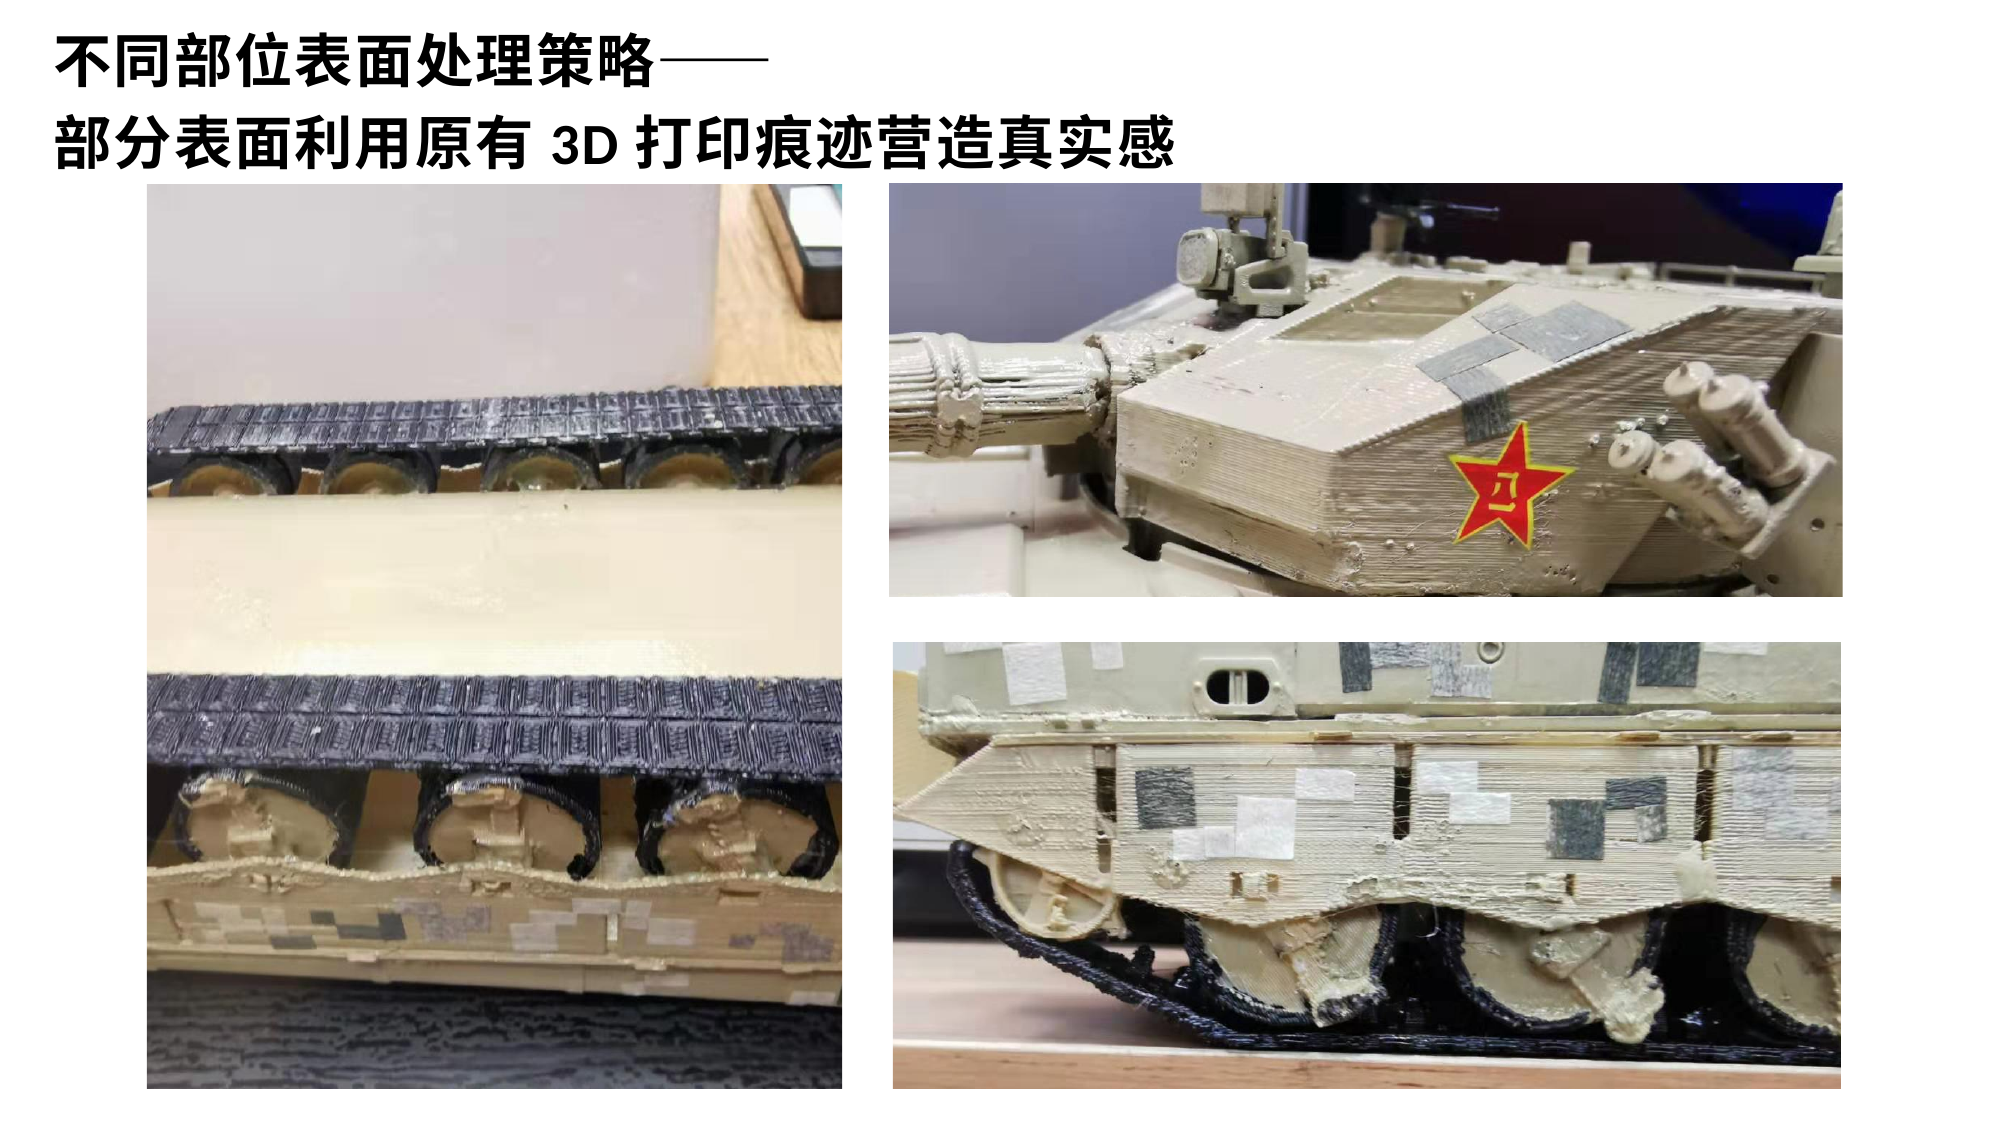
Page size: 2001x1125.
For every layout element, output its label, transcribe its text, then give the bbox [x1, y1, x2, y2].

picture [889, 183, 1843, 597]
picture [146, 184, 843, 1089]
picture [892, 642, 1841, 1089]
text_box 不同部位表面处理策略—— 部分表面利用原有3D打印痕迹营造真实感 [38, 16, 2000, 350]
